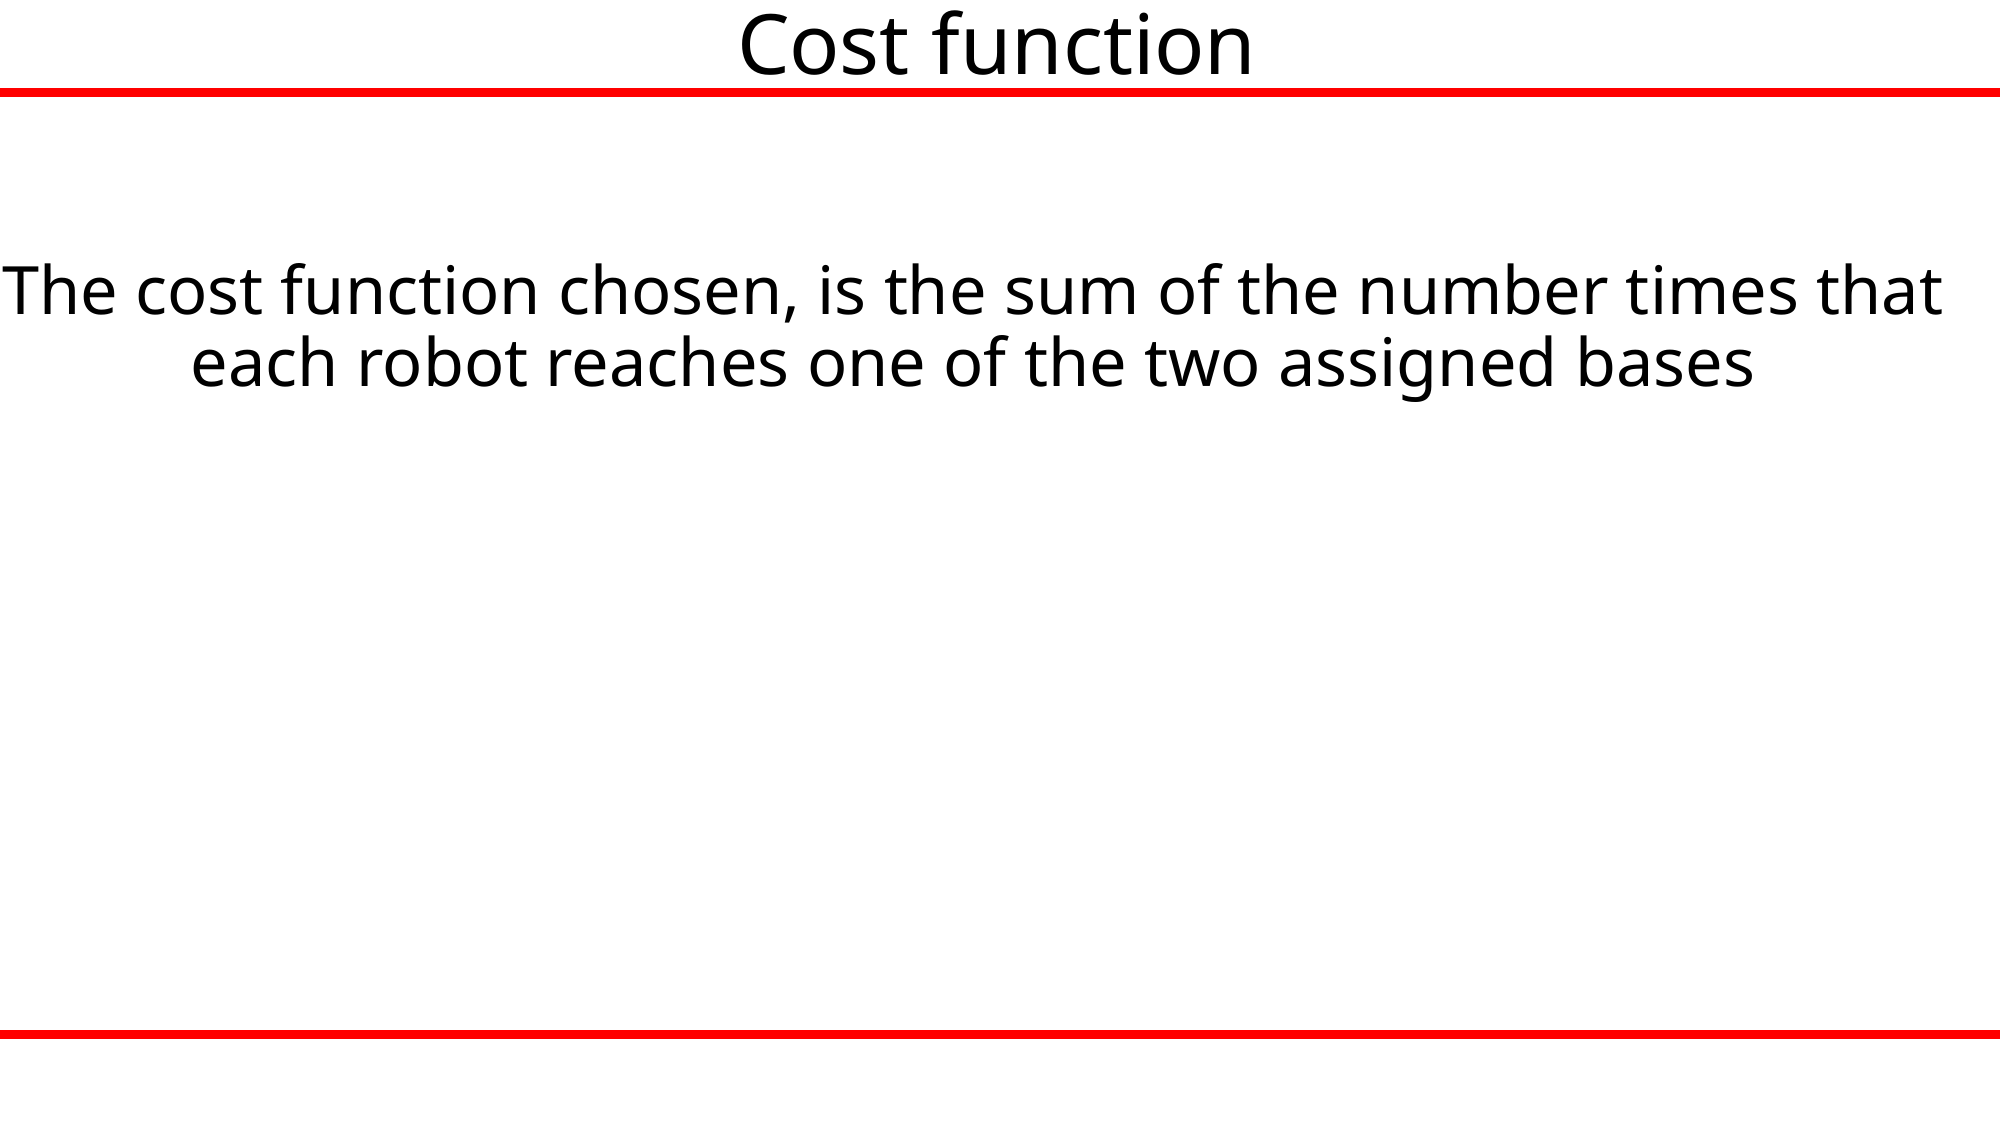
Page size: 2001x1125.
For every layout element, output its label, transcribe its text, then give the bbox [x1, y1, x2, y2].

text_box Cost function [247, 0, 1747, 92]
text_box The cost function chosen, is the sum of the number times that each robot reaches one of the two assigned bases [0, 106, 1976, 499]
text_box Cost function [247, 93, 1747, 101]
